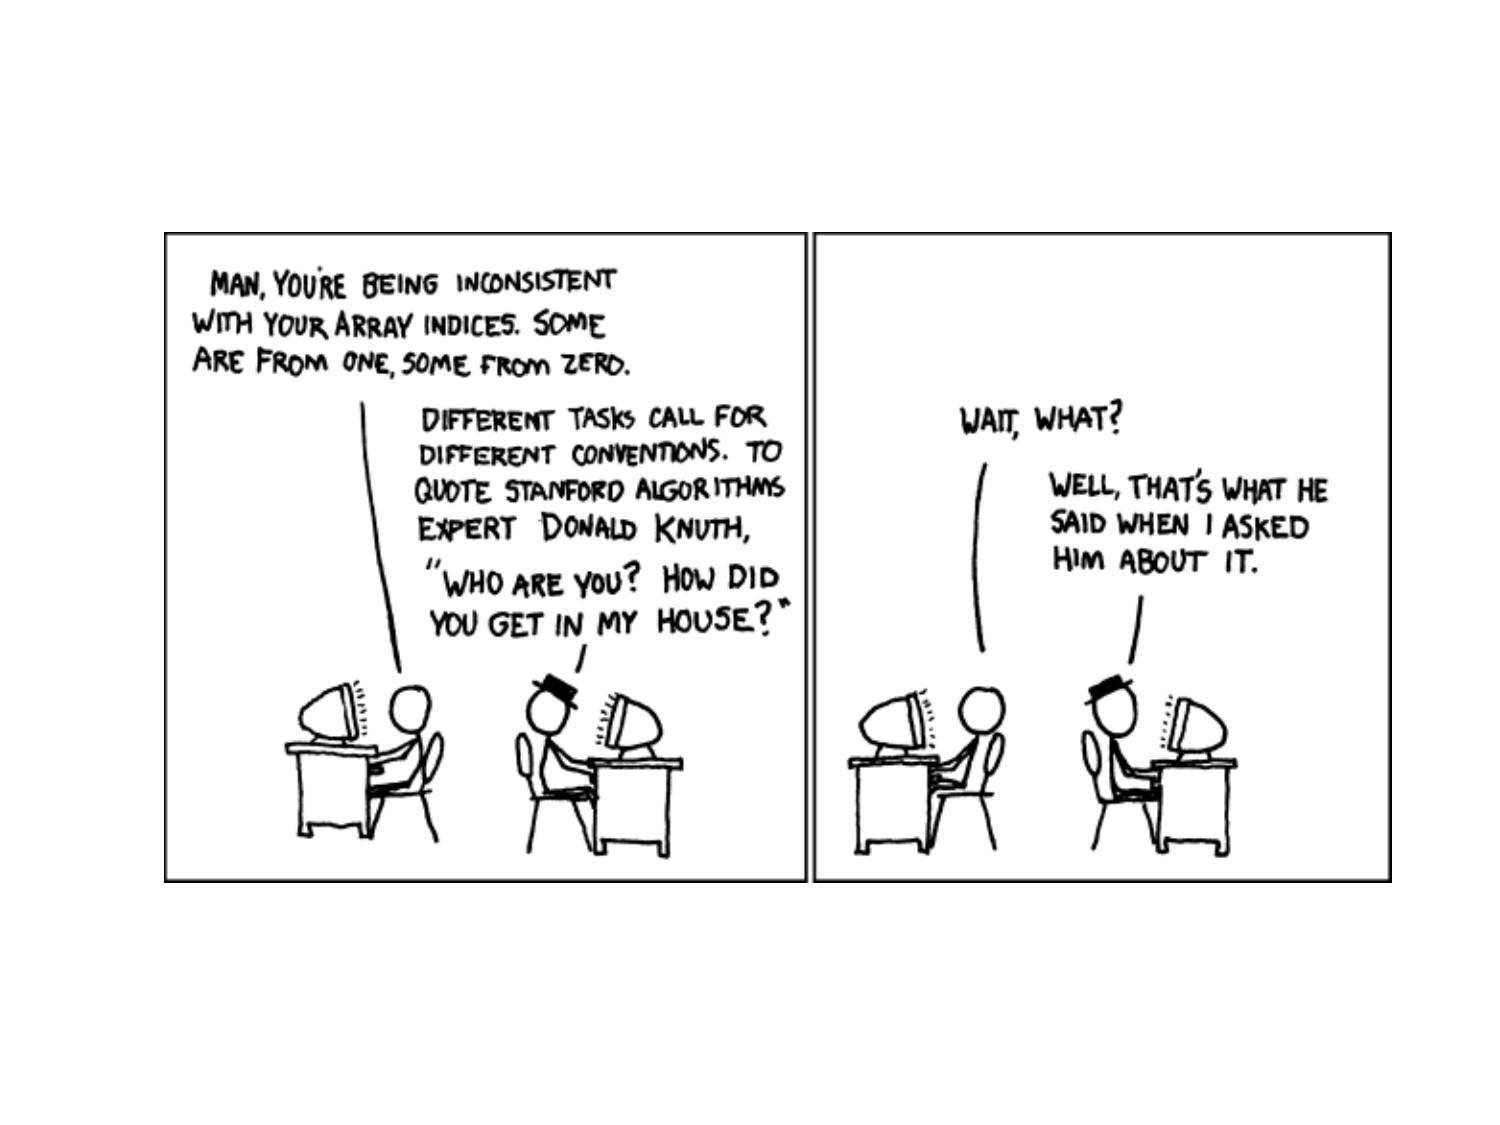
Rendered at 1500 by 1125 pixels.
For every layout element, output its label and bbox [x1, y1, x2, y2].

picture [164, 232, 1392, 884]
